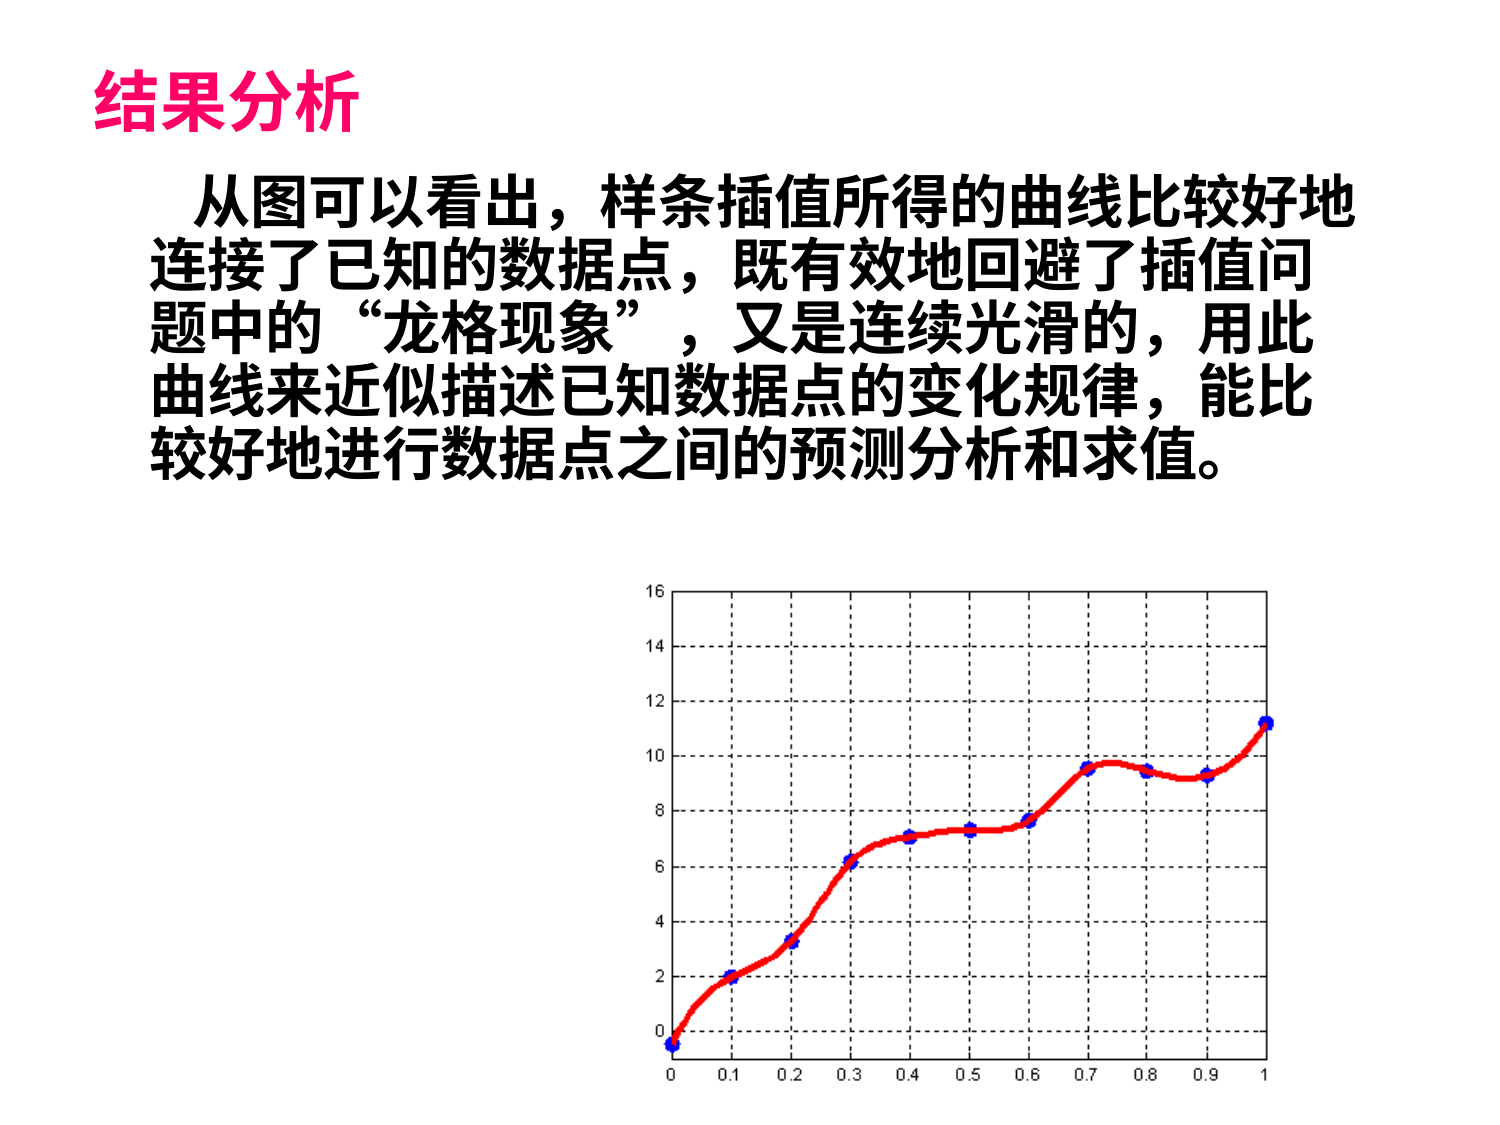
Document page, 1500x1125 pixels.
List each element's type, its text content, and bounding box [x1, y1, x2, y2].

list 从图可以看出，样条插值所得的曲线比较好地连接了已知的数据点，既有效地回避了插值问题中的“龙格现象”，又是连续光滑的，用此曲线来近似描述已知数据点的变化规律，能比较好地进行数据点之间的预测分析和求值。 [96, 166, 1386, 603]
title 结果分析 [78, 39, 624, 171]
picture [639, 574, 1285, 1095]
